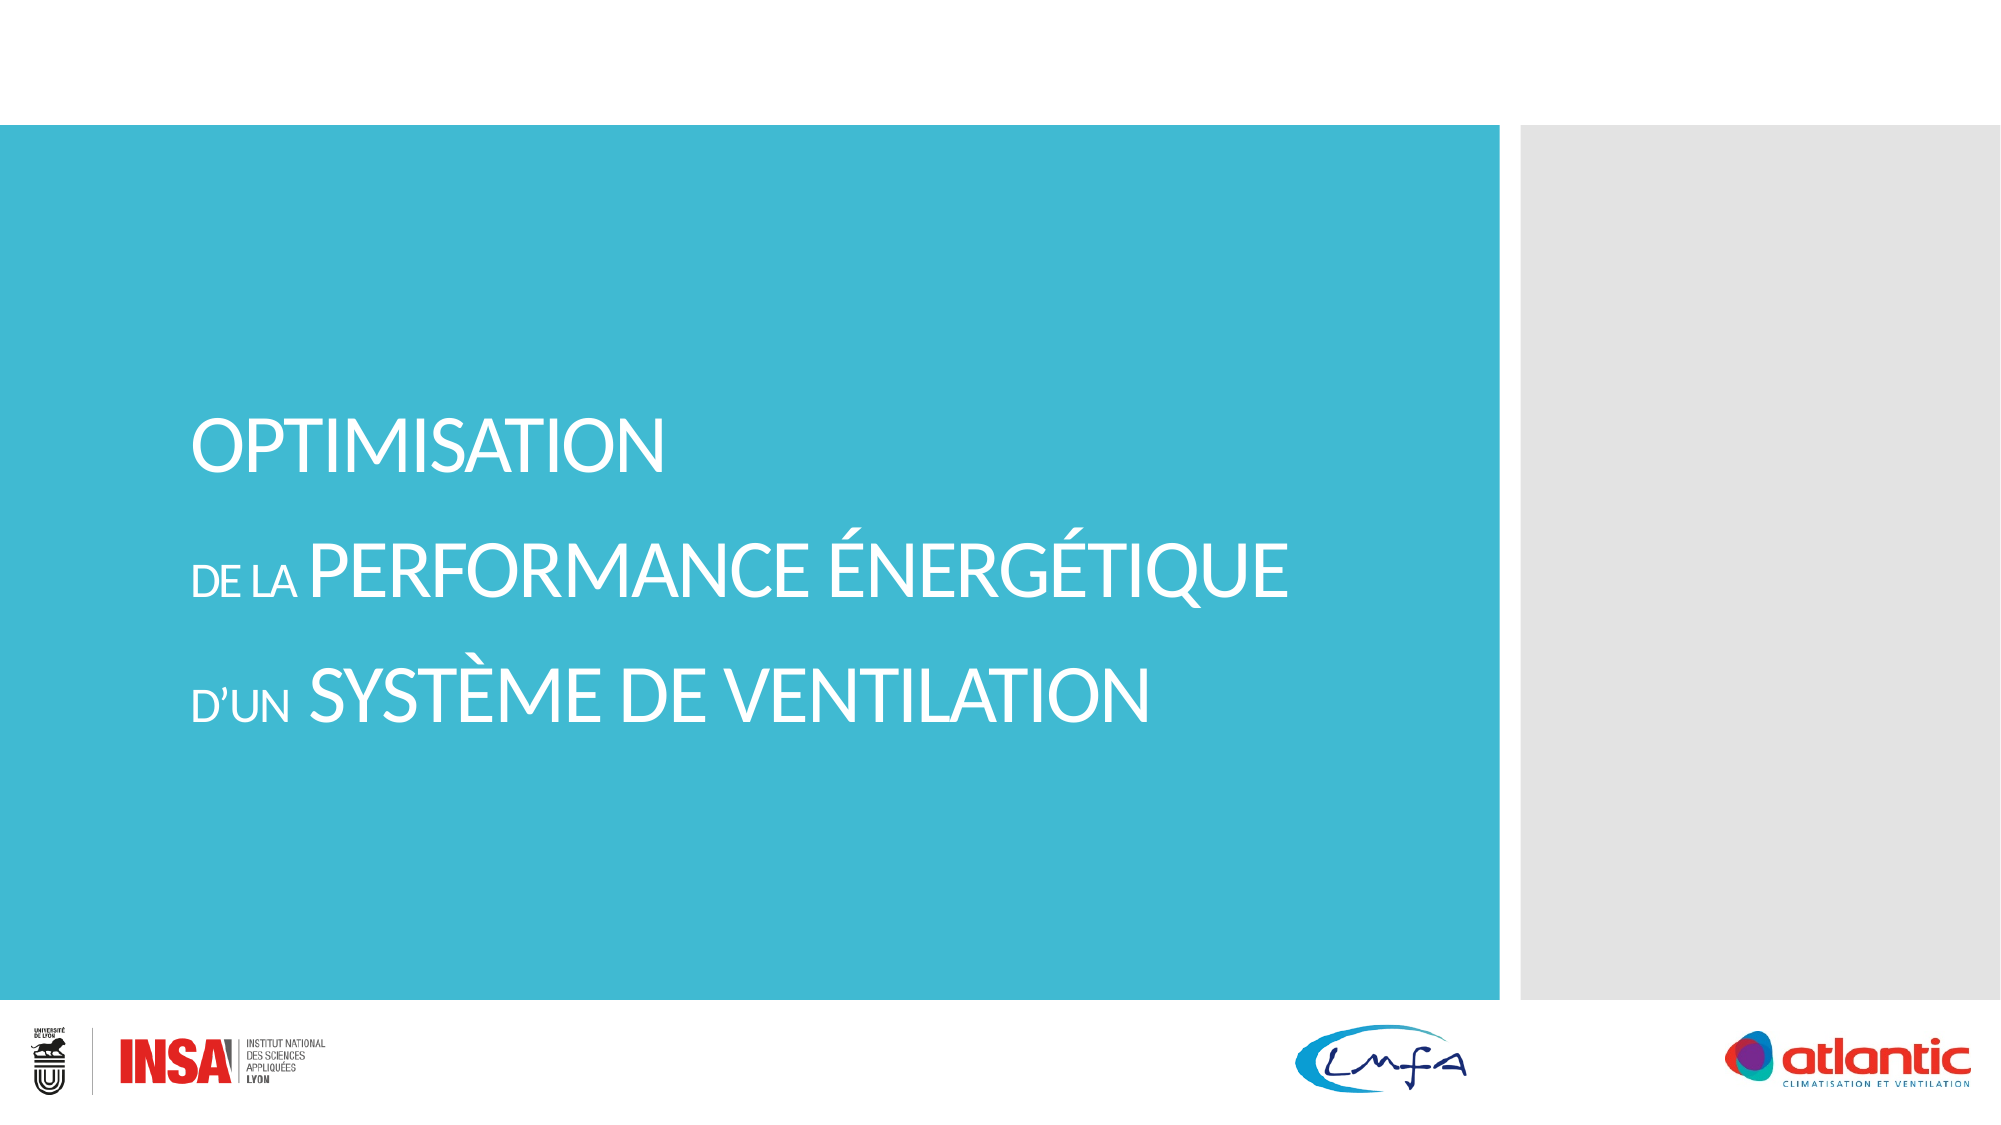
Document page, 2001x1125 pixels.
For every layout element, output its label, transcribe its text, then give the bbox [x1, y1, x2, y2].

picture [1724, 1031, 1971, 1087]
picture [1292, 1013, 1469, 1104]
picture [18, 1014, 332, 1105]
title OPTIMISATION DE LA PERFORMANCE ÉNERGÉTIQUE D’UN SYSTÈME DE VENTILATION [175, 213, 1376, 747]
